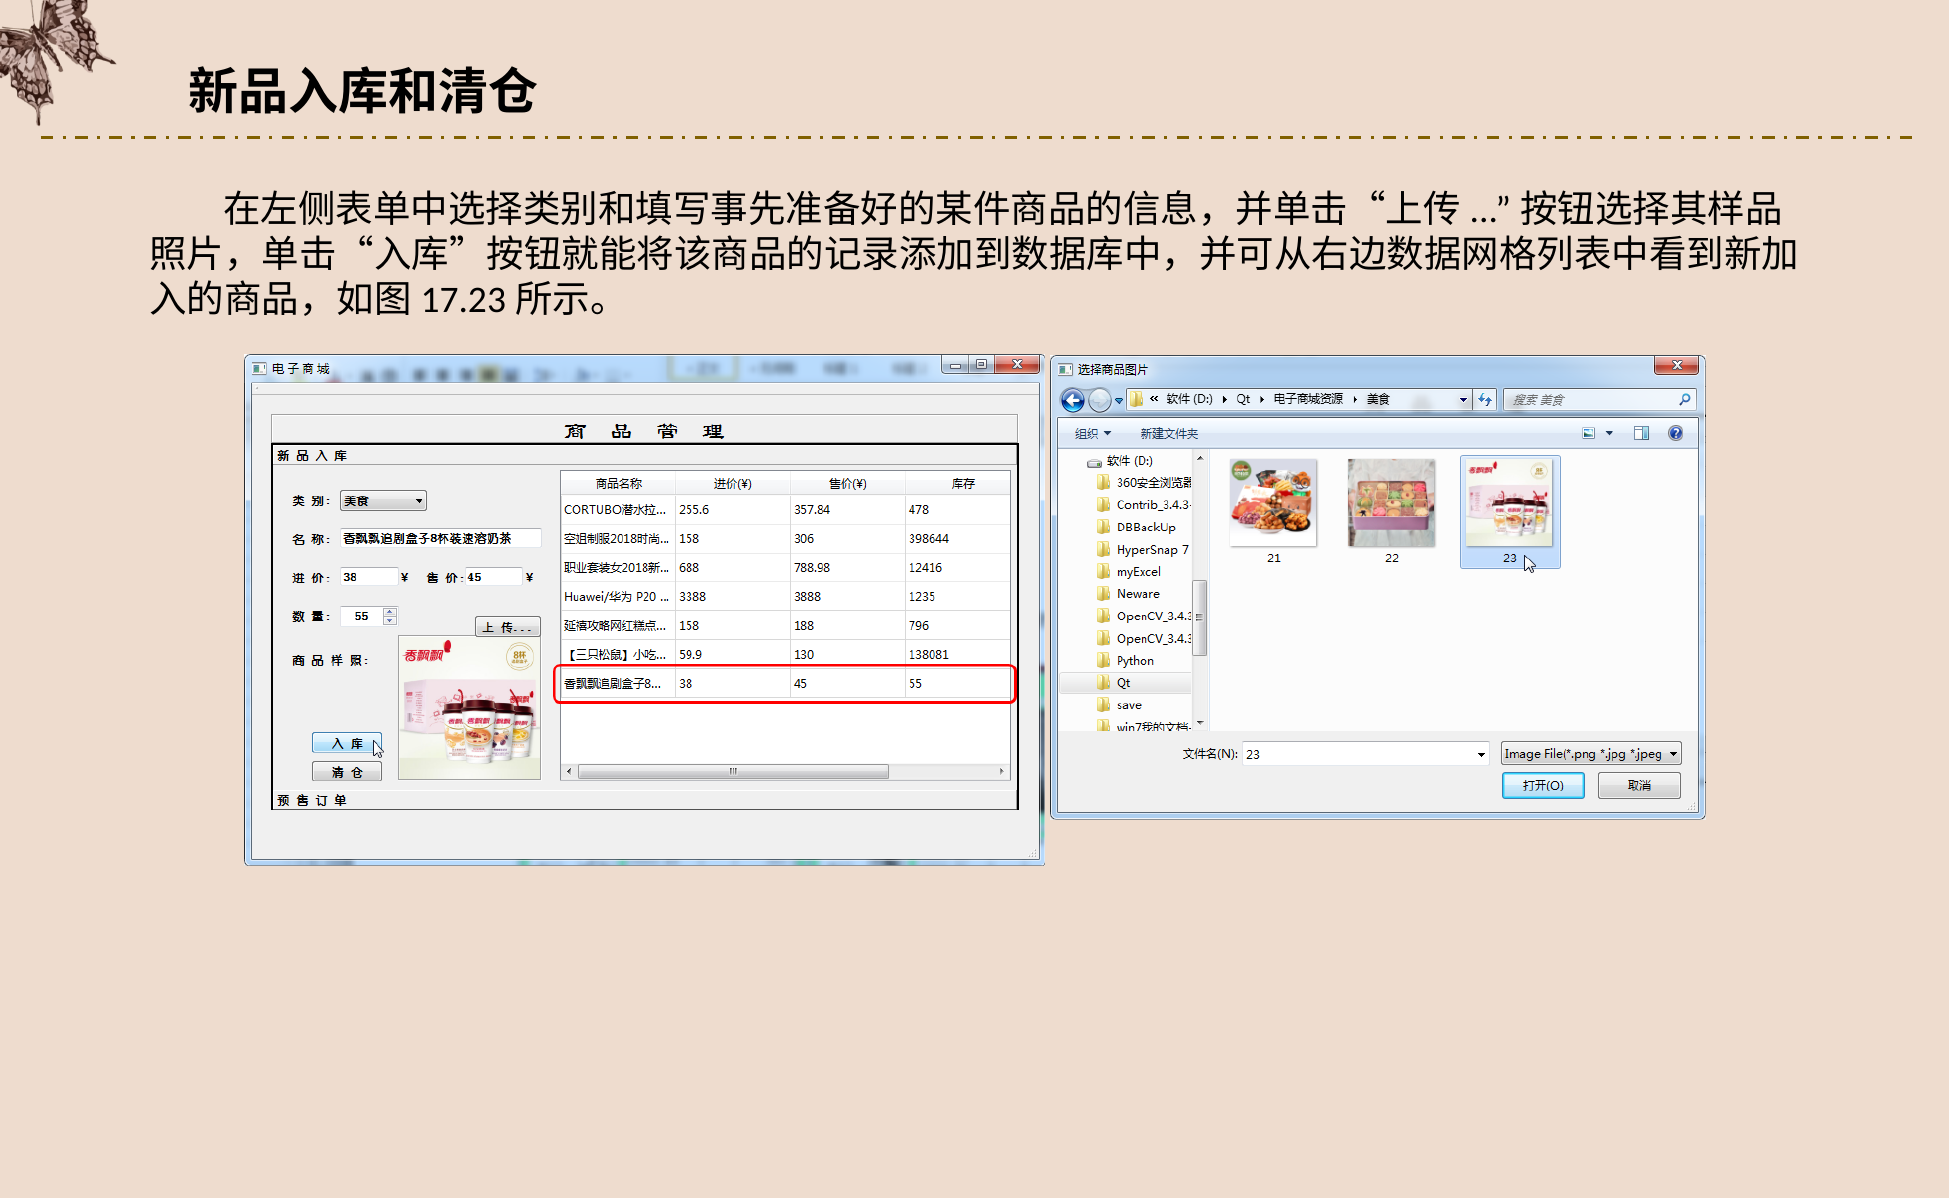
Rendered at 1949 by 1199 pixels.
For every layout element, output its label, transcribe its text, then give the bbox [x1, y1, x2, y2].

text_box 在左侧表单中选择类别和填写事先准备好的某件商品的信息，并单击“上传...”按钮选择其样品照片，单击“入库”按钮就能将该商品的记录添加到数据库中，并可从右边数据网格列表中看到新加入的商品，如图17.23所示。 [134, 177, 1820, 327]
text_box 新品入库和清仓 [173, 51, 554, 127]
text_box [241, 352, 1708, 869]
picture [0, 1, 142, 138]
